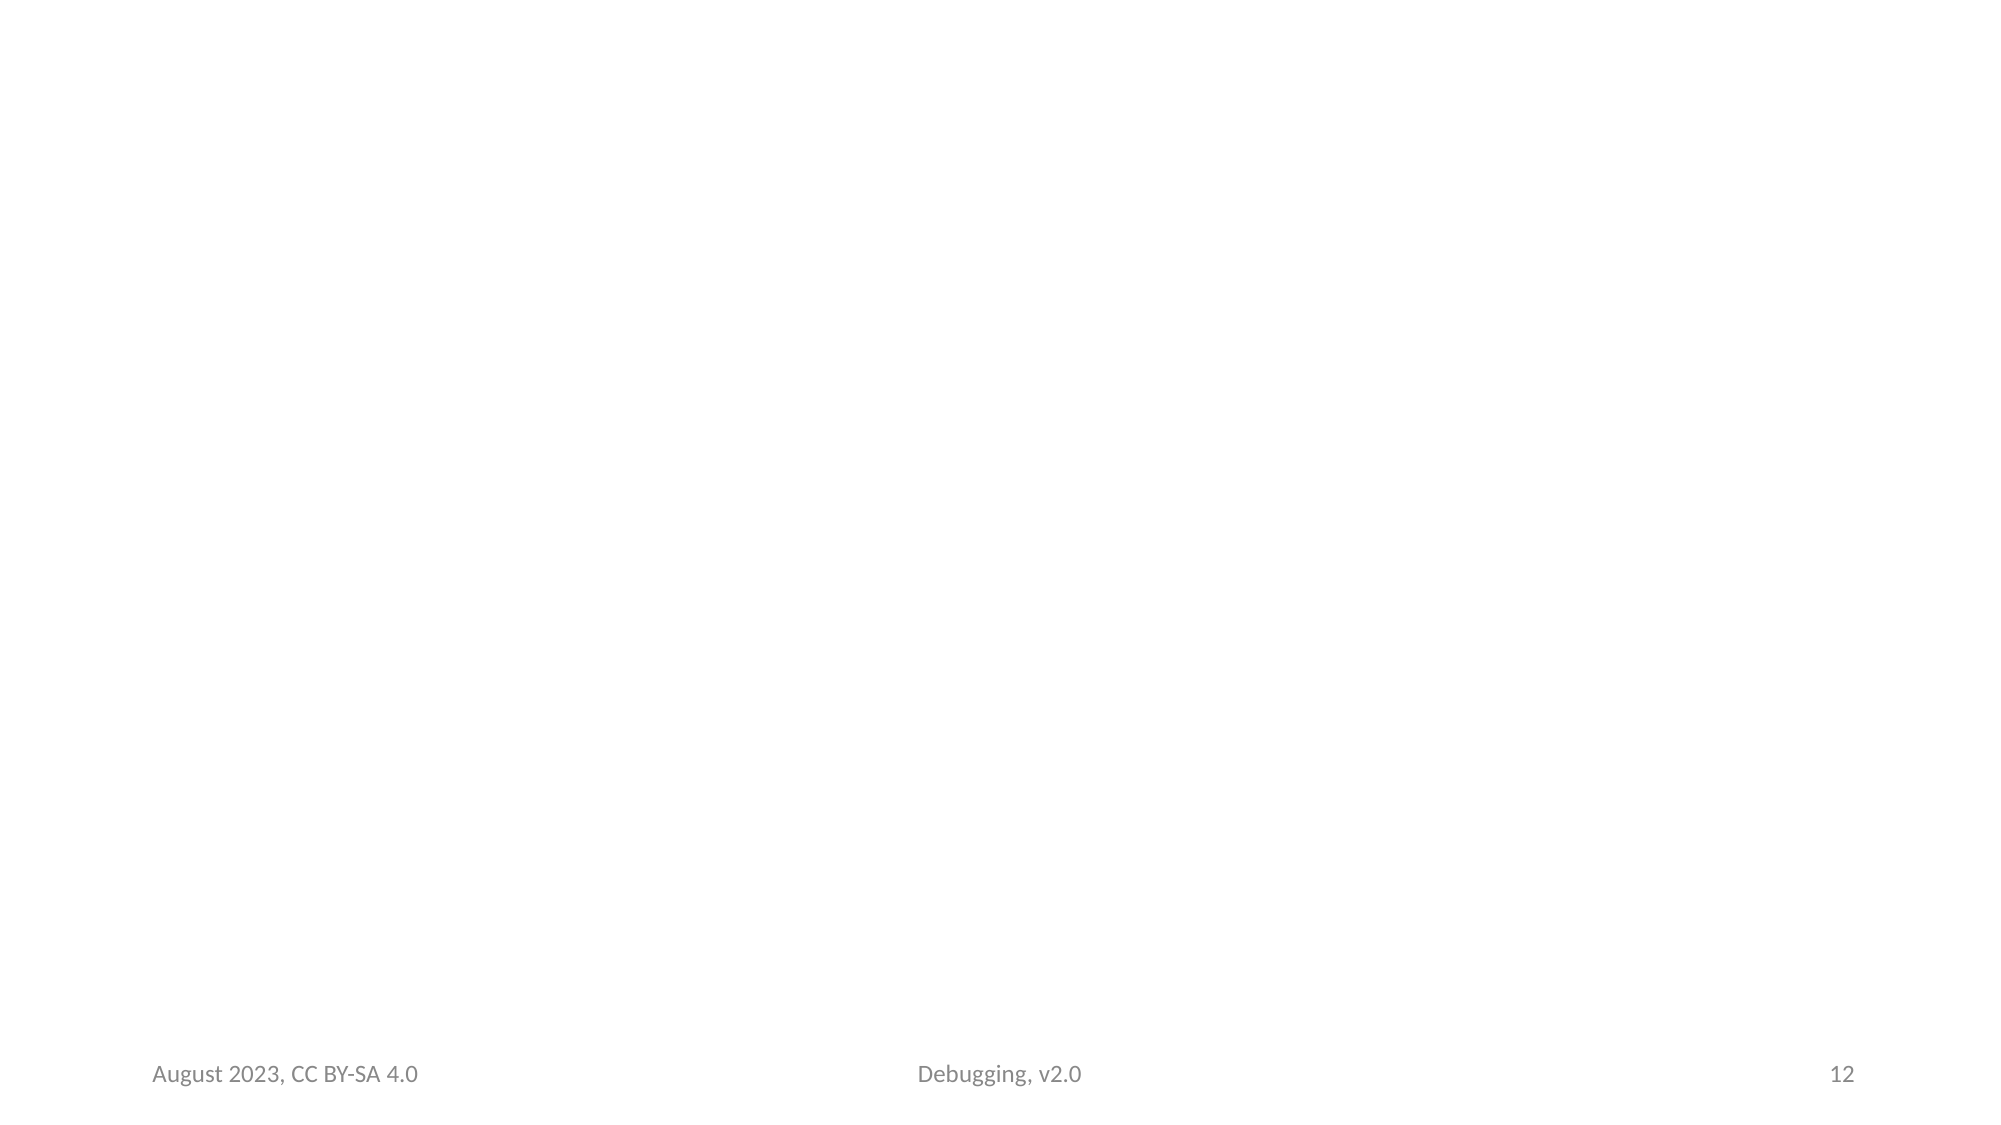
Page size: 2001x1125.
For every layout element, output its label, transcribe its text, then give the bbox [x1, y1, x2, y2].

text_box Debugging, v2.0 [669, 1050, 1330, 1095]
slide_number 12 [1819, 1051, 1863, 1094]
text_box August 2023, CC BY-SA 4.0 [144, 1050, 580, 1095]
